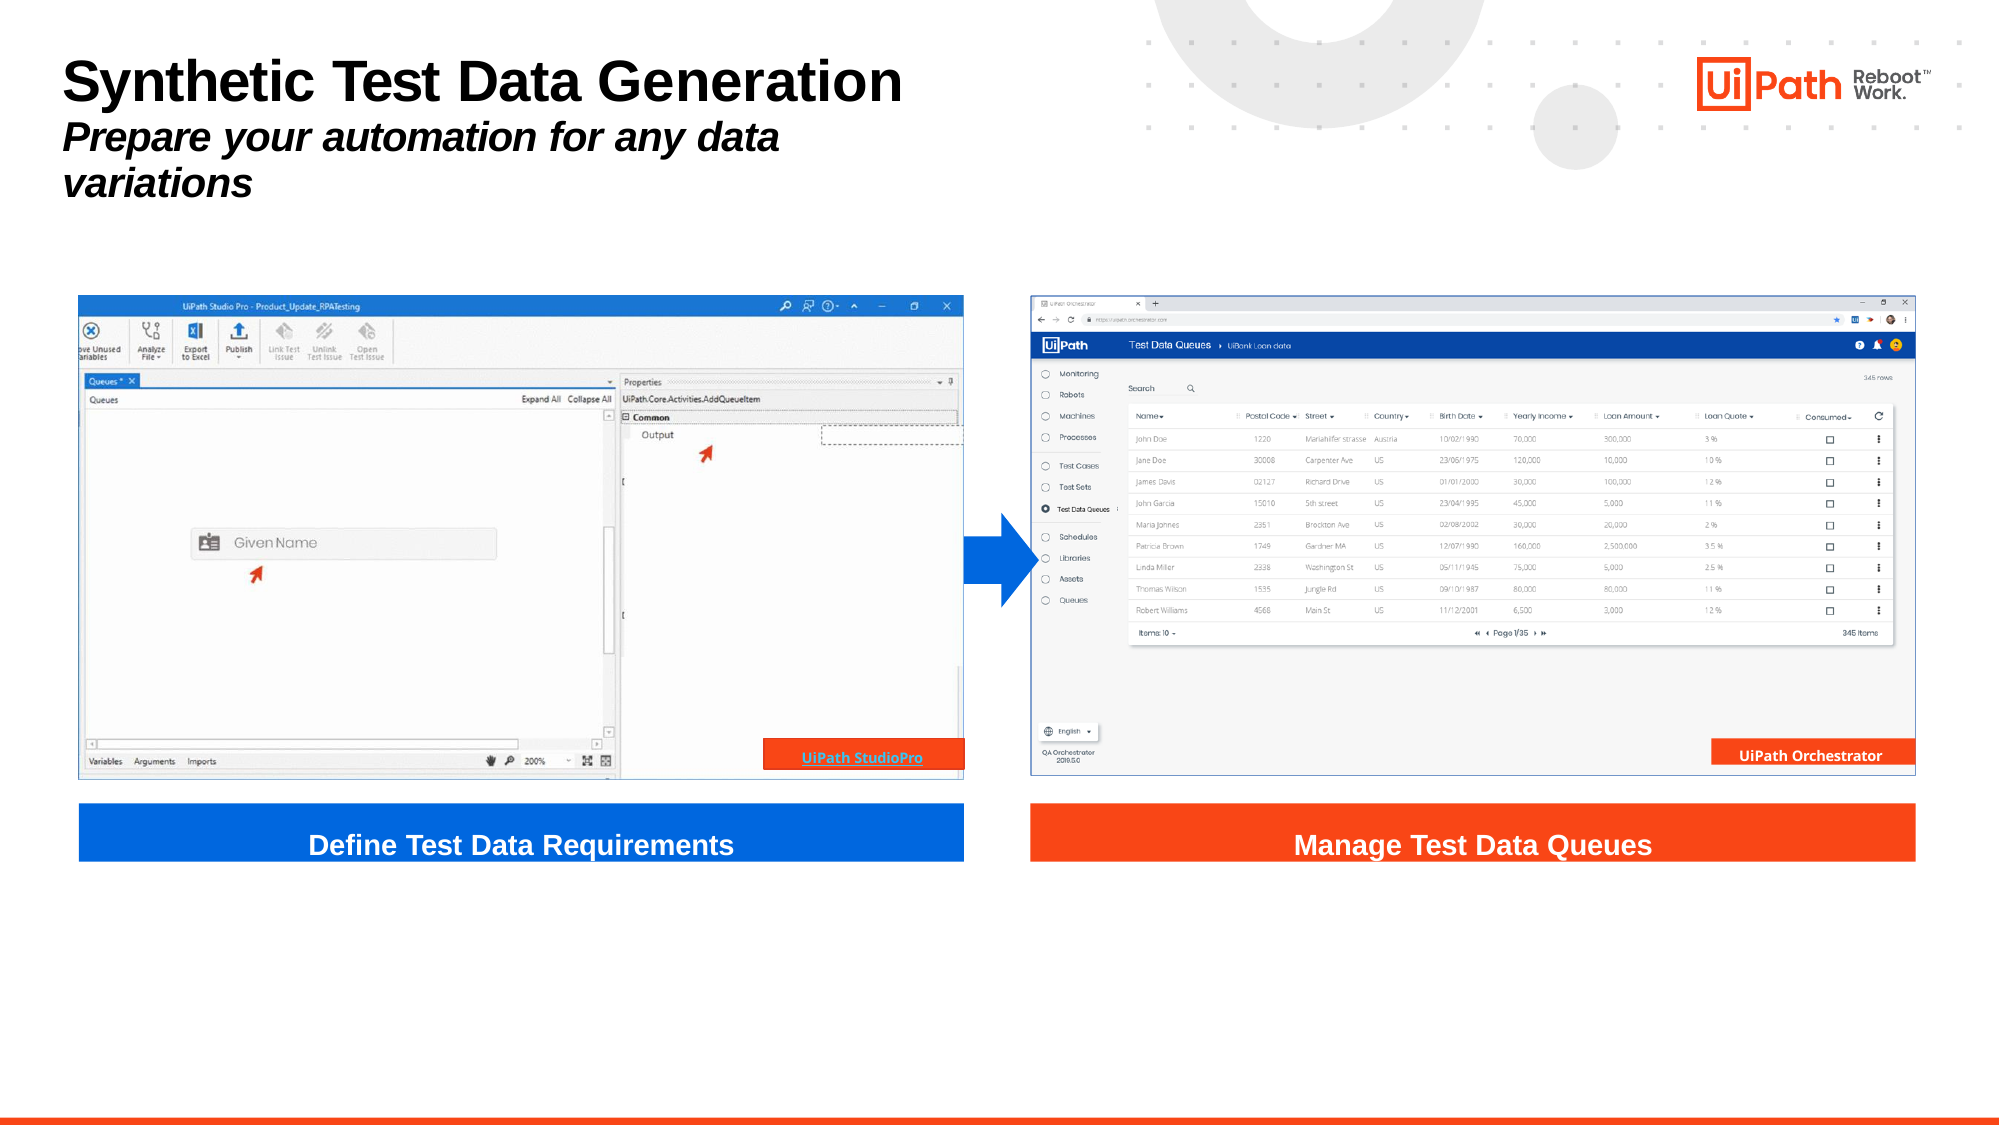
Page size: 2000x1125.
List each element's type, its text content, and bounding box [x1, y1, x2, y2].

picture [1697, 57, 1931, 111]
title Synthetic Test Data Generation Prepare your automation for any data variations [60, 44, 966, 235]
text_box Define Test Data Requirements [78, 803, 964, 862]
text_box Manage Test Data Queues [1030, 803, 1916, 862]
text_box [78, 295, 1916, 780]
